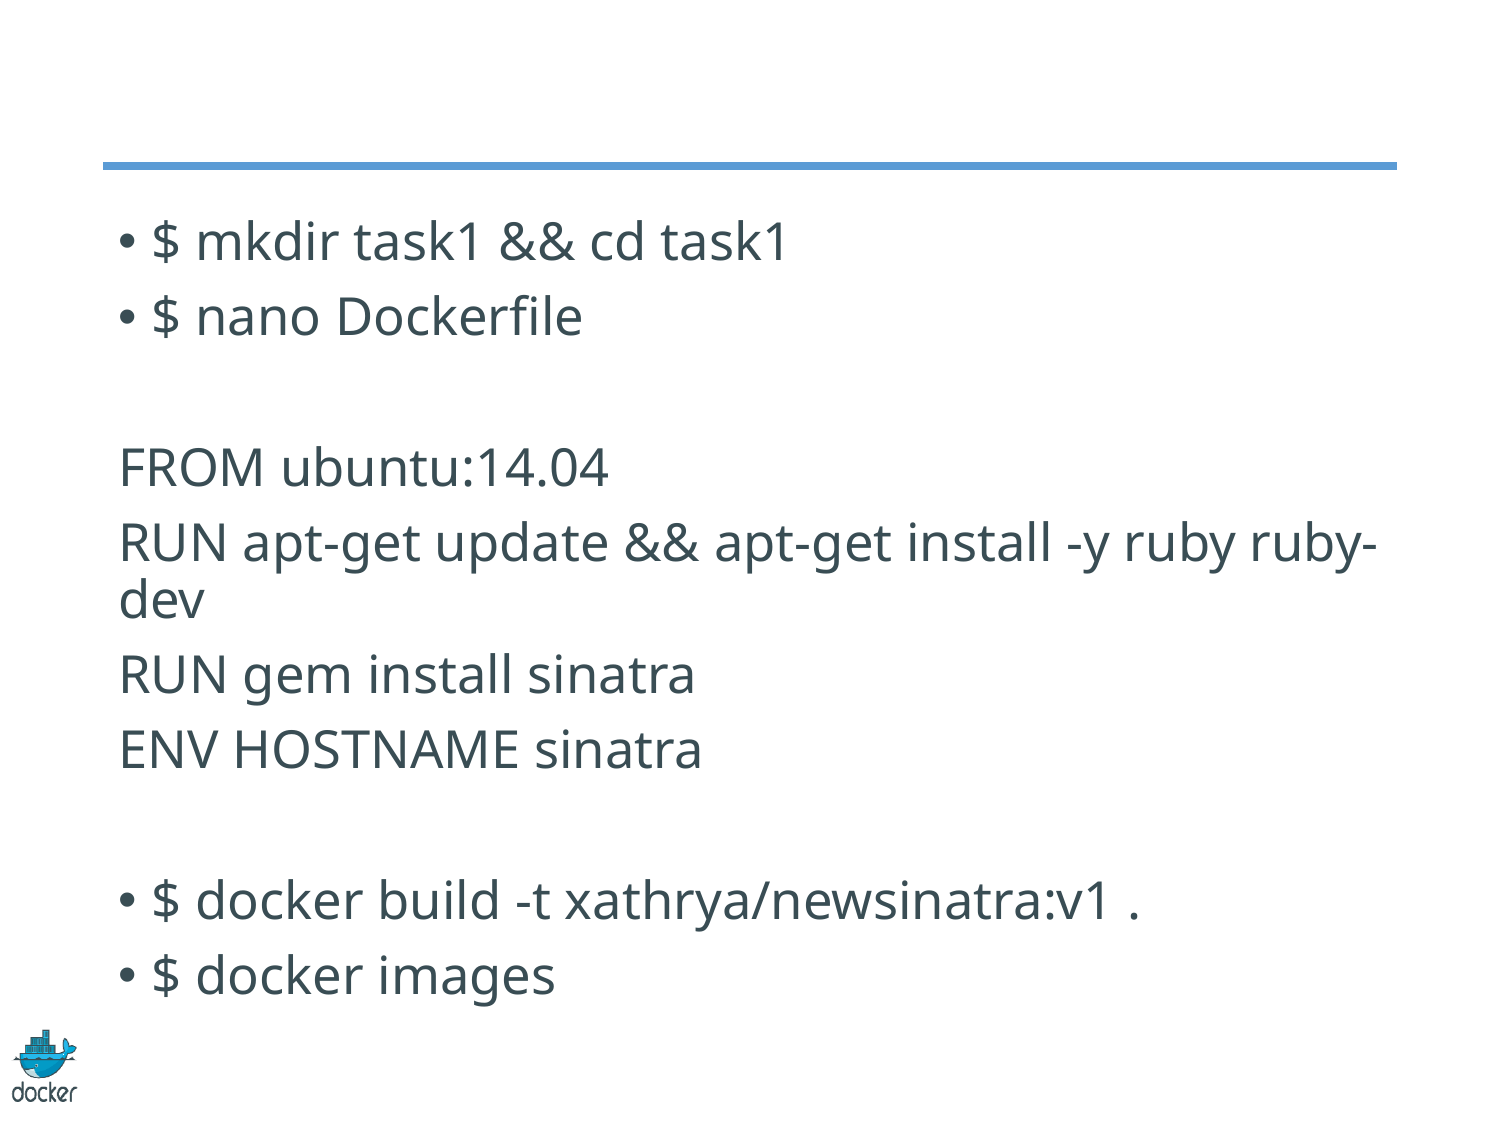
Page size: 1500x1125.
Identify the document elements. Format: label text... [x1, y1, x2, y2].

picture [0, 1010, 98, 1121]
list $ mkdir task1 && cd task1 $ nano Dockerfile FROM ubuntu:14.04 RUN apt-get update && apt-get install -y ruby ruby-dev RUN gem install sinatra ENV HOSTNAME sinatra $ docker build -t xathrya/newsinatra:v1 . $ docker images [103, 207, 1397, 1014]
